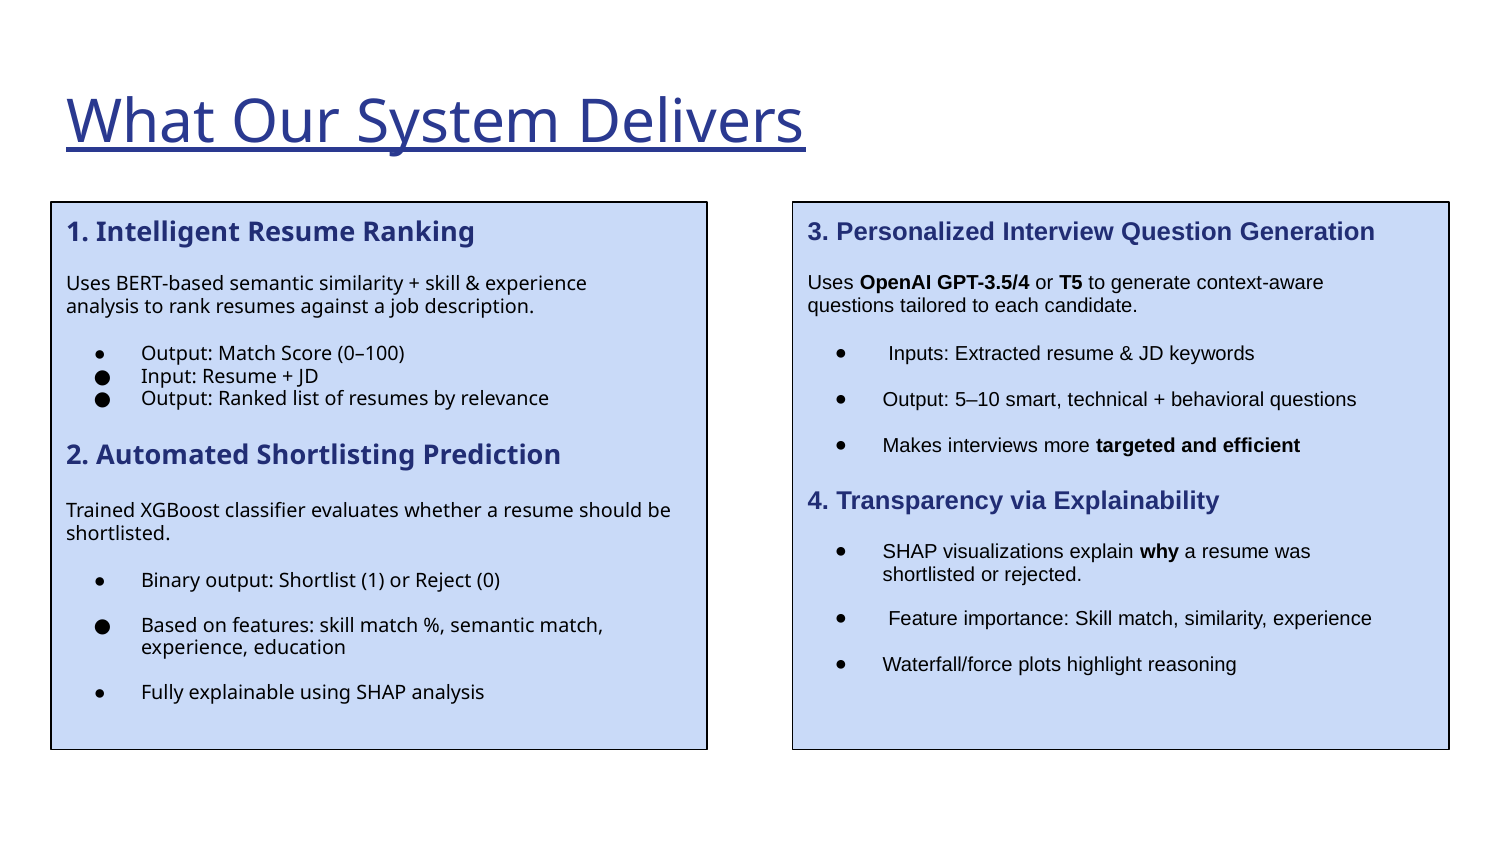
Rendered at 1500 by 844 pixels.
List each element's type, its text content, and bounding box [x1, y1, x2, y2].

list 1. Intelligent Resume Ranking Uses BERT-based semantic similarity + skill & experience analysis to rank resumes against a job description. Output: Match Score (0–100) Input: Resume + JD Output: Ranked list of resumes by relevance 2. Automated Shortlisting Prediction Trained XGBoost classifier evaluates whether a resume should be shortlisted. Binary output: Shortlist (1) or Reject (0) Based on features: skill match %, semantic match, experience, education Fully explainable using SHAP analysis [51, 201, 708, 750]
list 3. Personalized Interview Question Generation Uses OpenAI GPT-3.5/4 or T5 to generate context-aware questions tailored to each candidate. Inputs: Extracted resume & JD keywords Output: 5–10 smart, technical + behavioral questions Makes interviews more targeted and efficient 4. Transparency via Explainability SHAP visualizations explain why a resume was shortlisted or rejected. Feature importance: Skill match, similarity, experience Waterfall/force plots highlight reasoning [792, 201, 1449, 750]
title What Our System Delivers [51, 67, 1449, 167]
